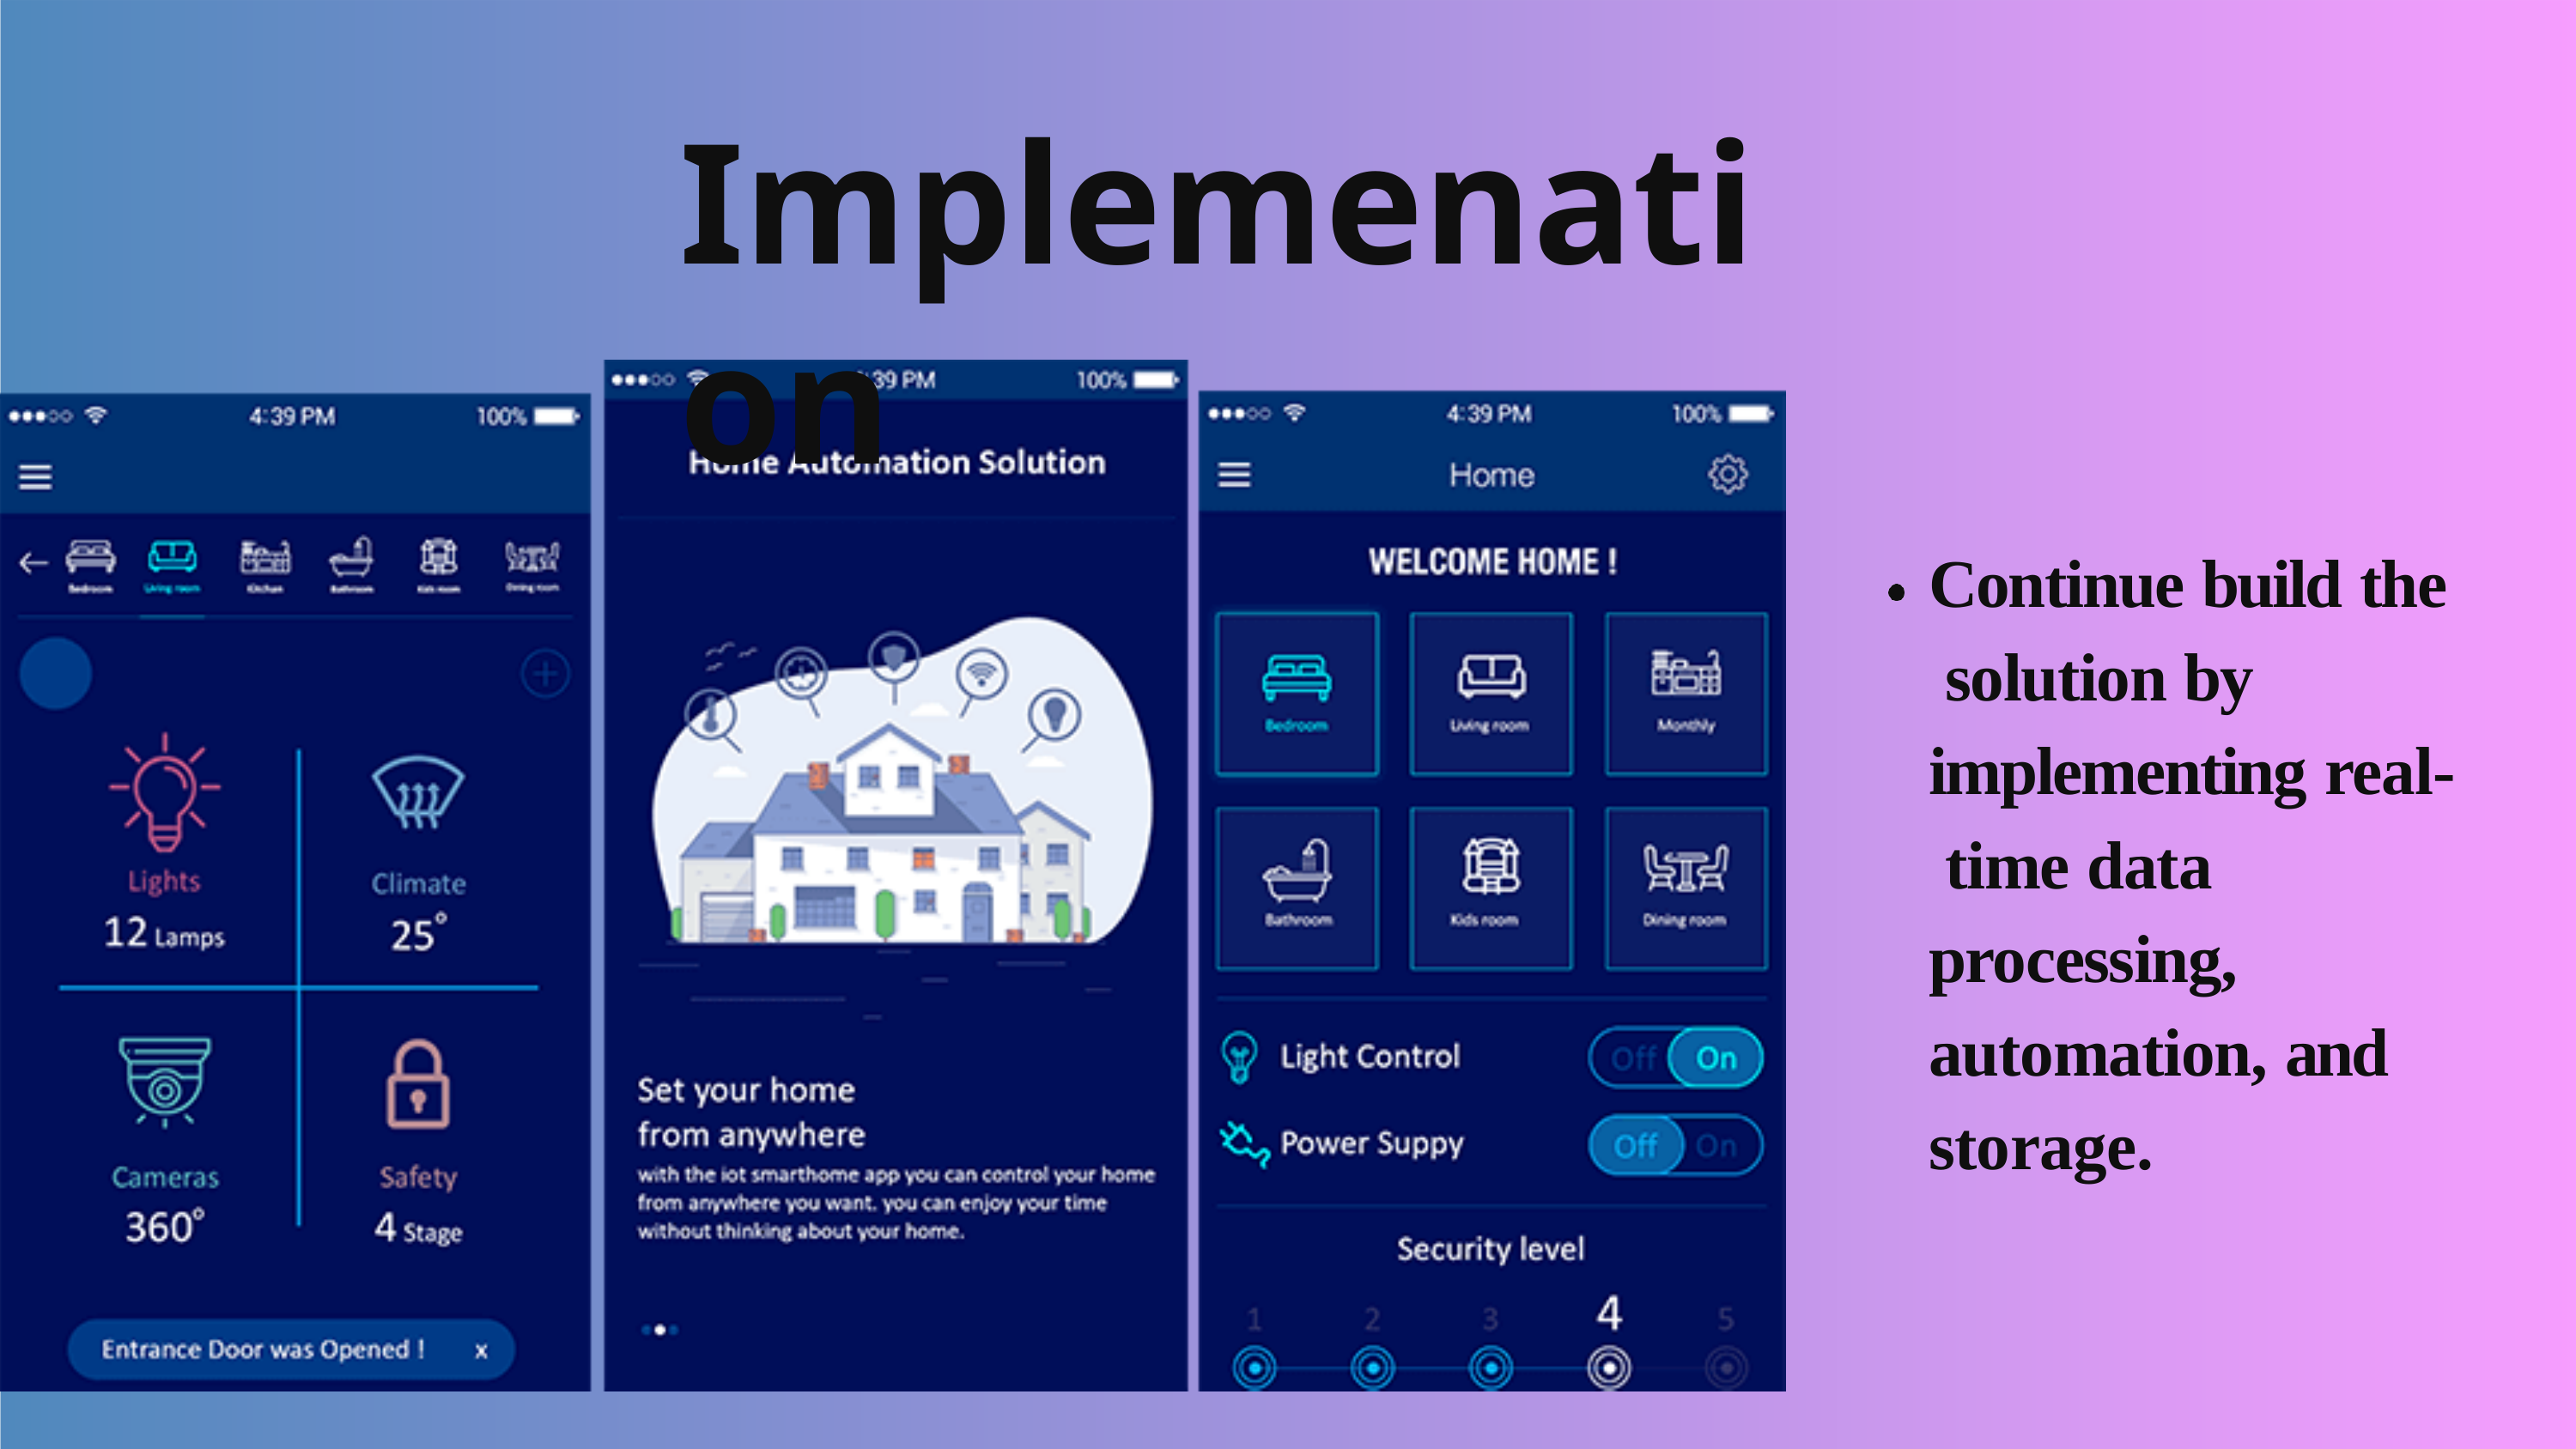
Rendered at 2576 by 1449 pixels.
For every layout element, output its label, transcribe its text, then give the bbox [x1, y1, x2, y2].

text_box Continue build the solution by implementing real- time data processing, automation, and storage. [1927, 524, 2457, 1184]
picture [0, 0, 2576, 1449]
title Implemenation [677, 96, 1806, 498]
